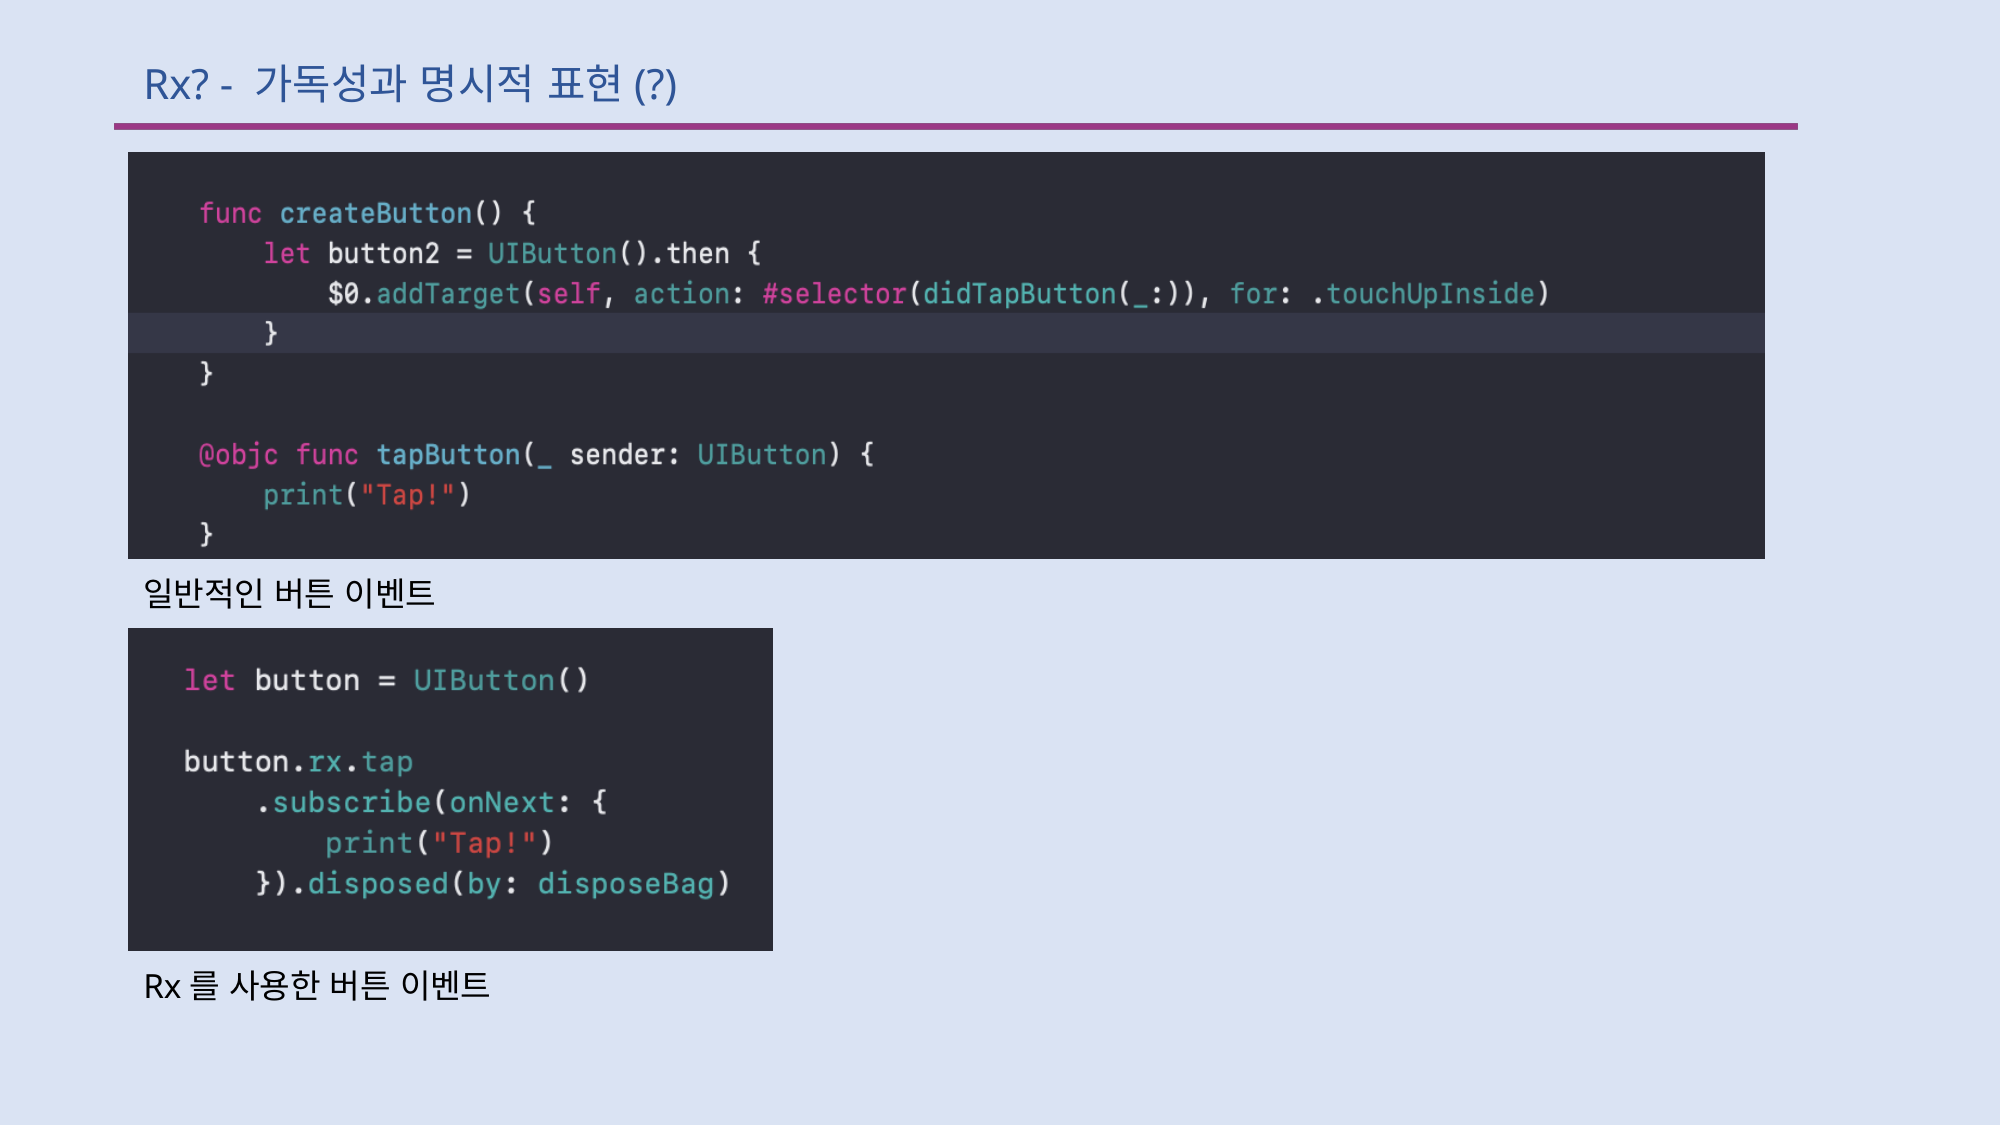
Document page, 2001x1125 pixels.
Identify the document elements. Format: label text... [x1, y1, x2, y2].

text_box Rx를 사용한 버튼 이벤트 [128, 958, 730, 1013]
text_box Rx? - 가독성과 명시적 표현(?) [128, 50, 766, 115]
picture [128, 151, 1765, 559]
picture [112, 121, 1800, 132]
picture [128, 628, 773, 951]
text_box 일반적인 버튼 이벤트 [128, 565, 730, 621]
